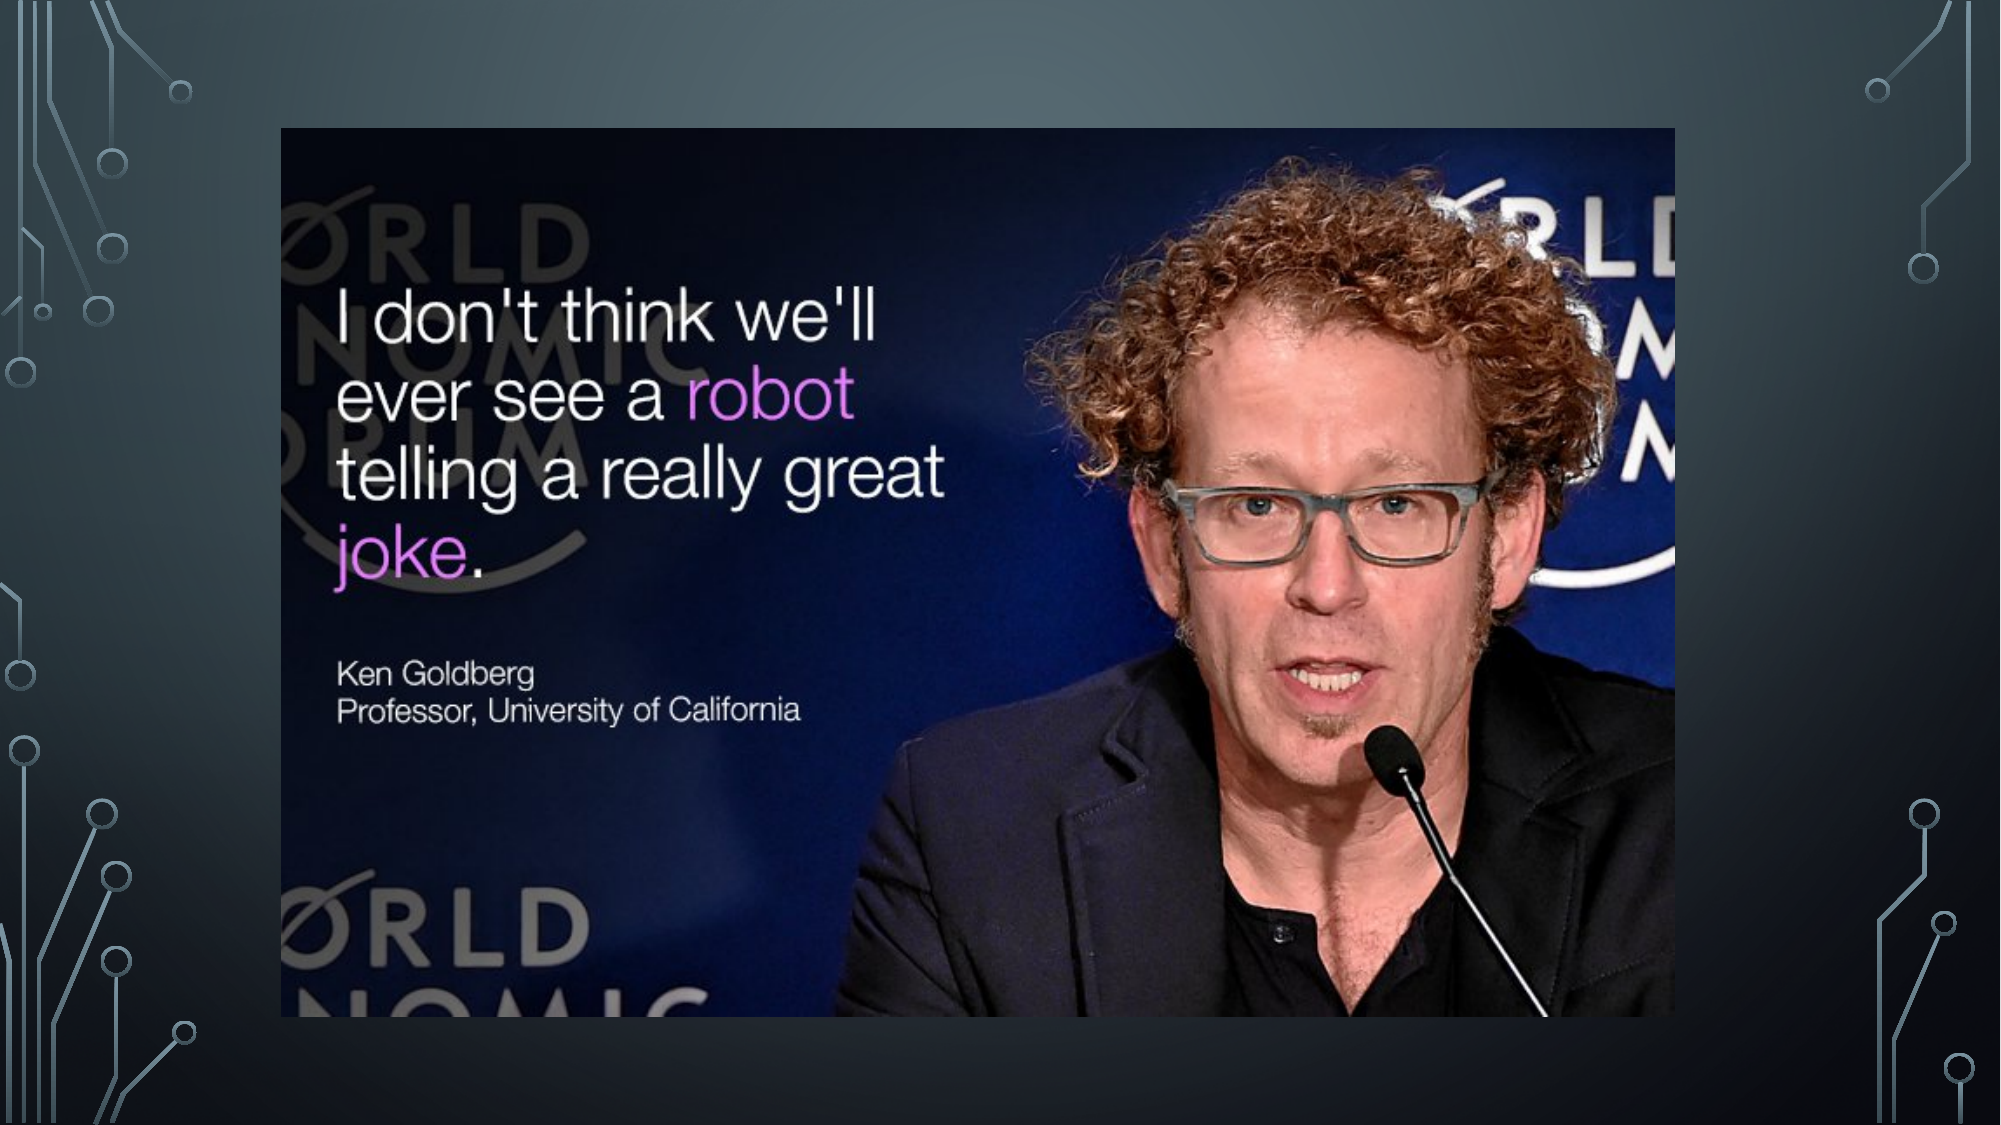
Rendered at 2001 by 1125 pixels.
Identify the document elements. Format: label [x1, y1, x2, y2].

list [281, 128, 1675, 1017]
